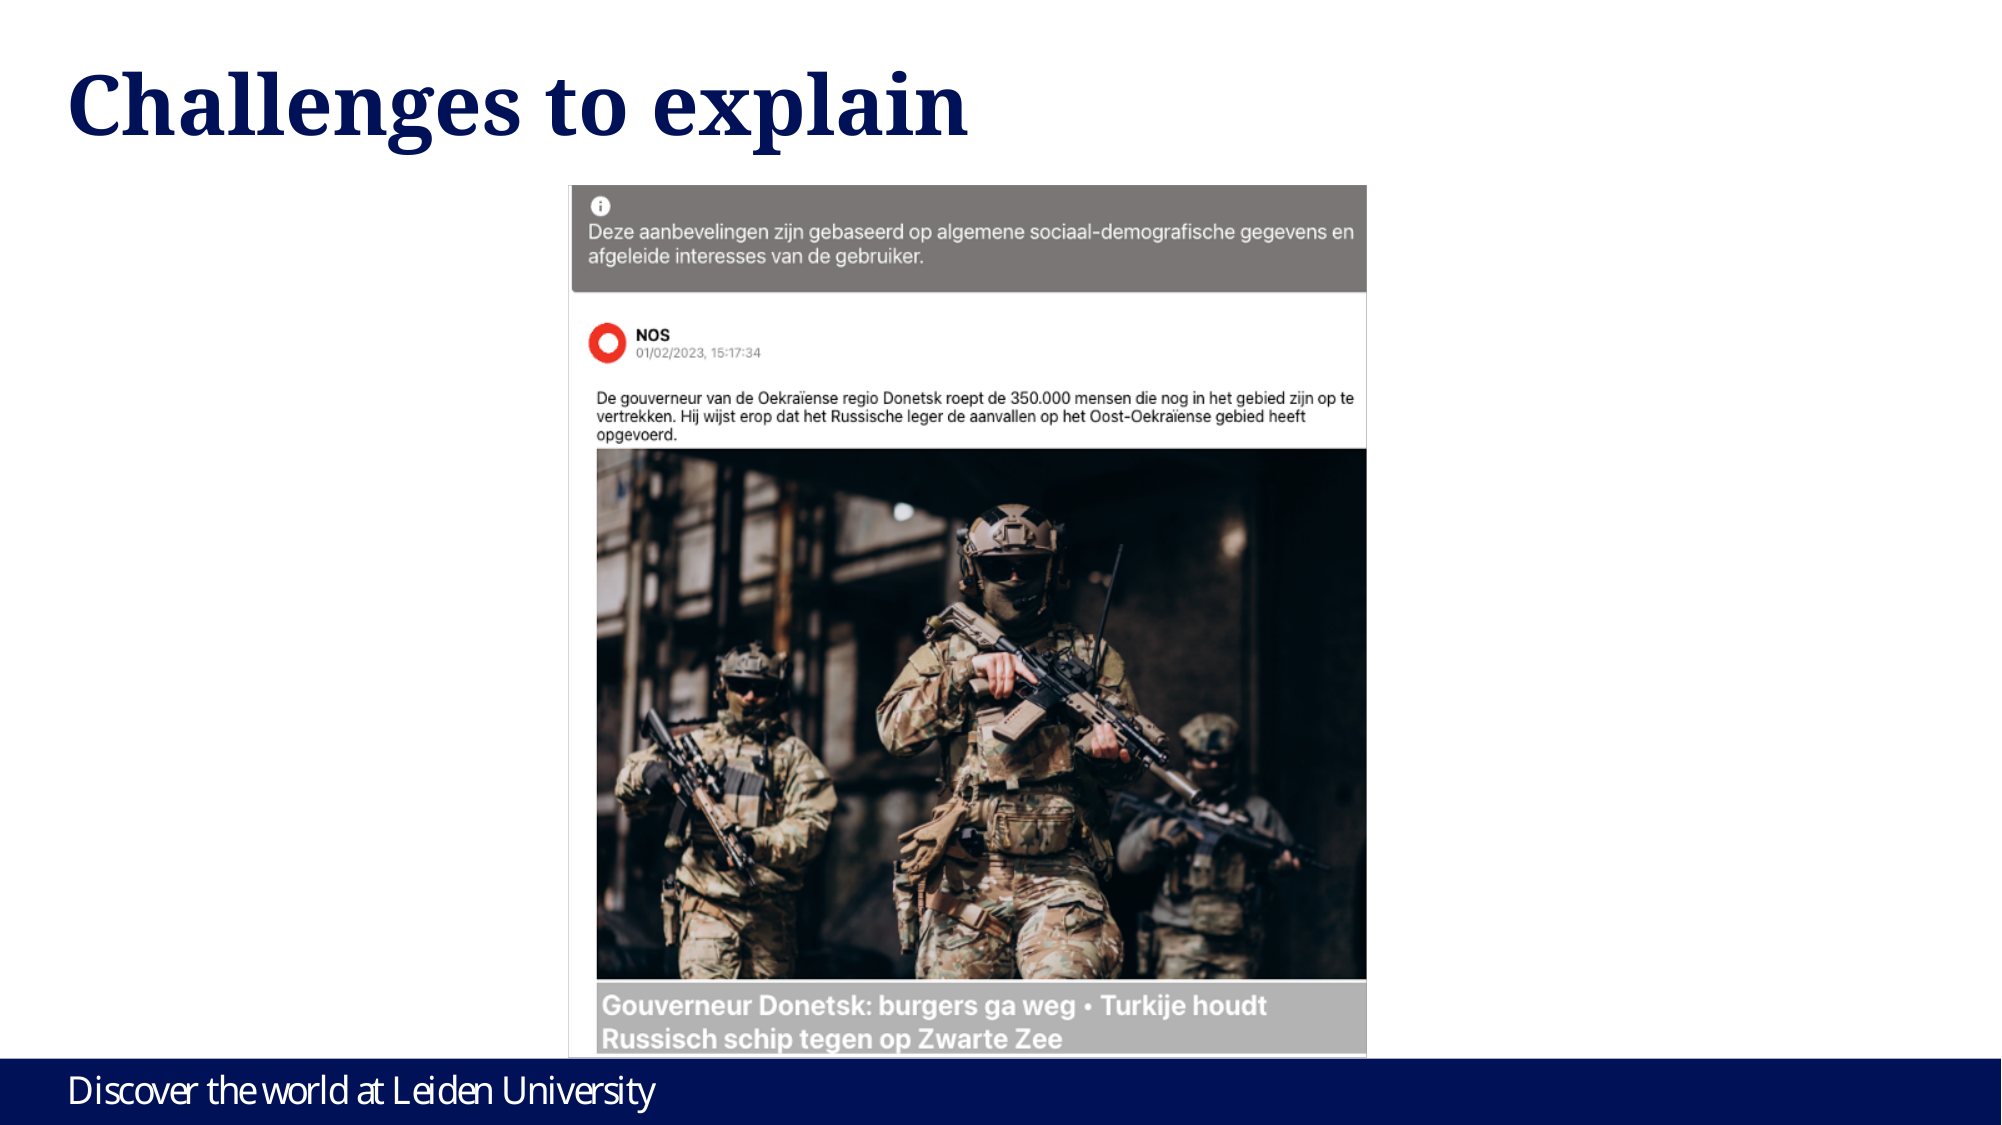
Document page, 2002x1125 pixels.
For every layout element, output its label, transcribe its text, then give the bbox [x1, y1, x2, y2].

title Challenges to explain [66, 66, 1935, 138]
picture [567, 184, 1435, 1059]
